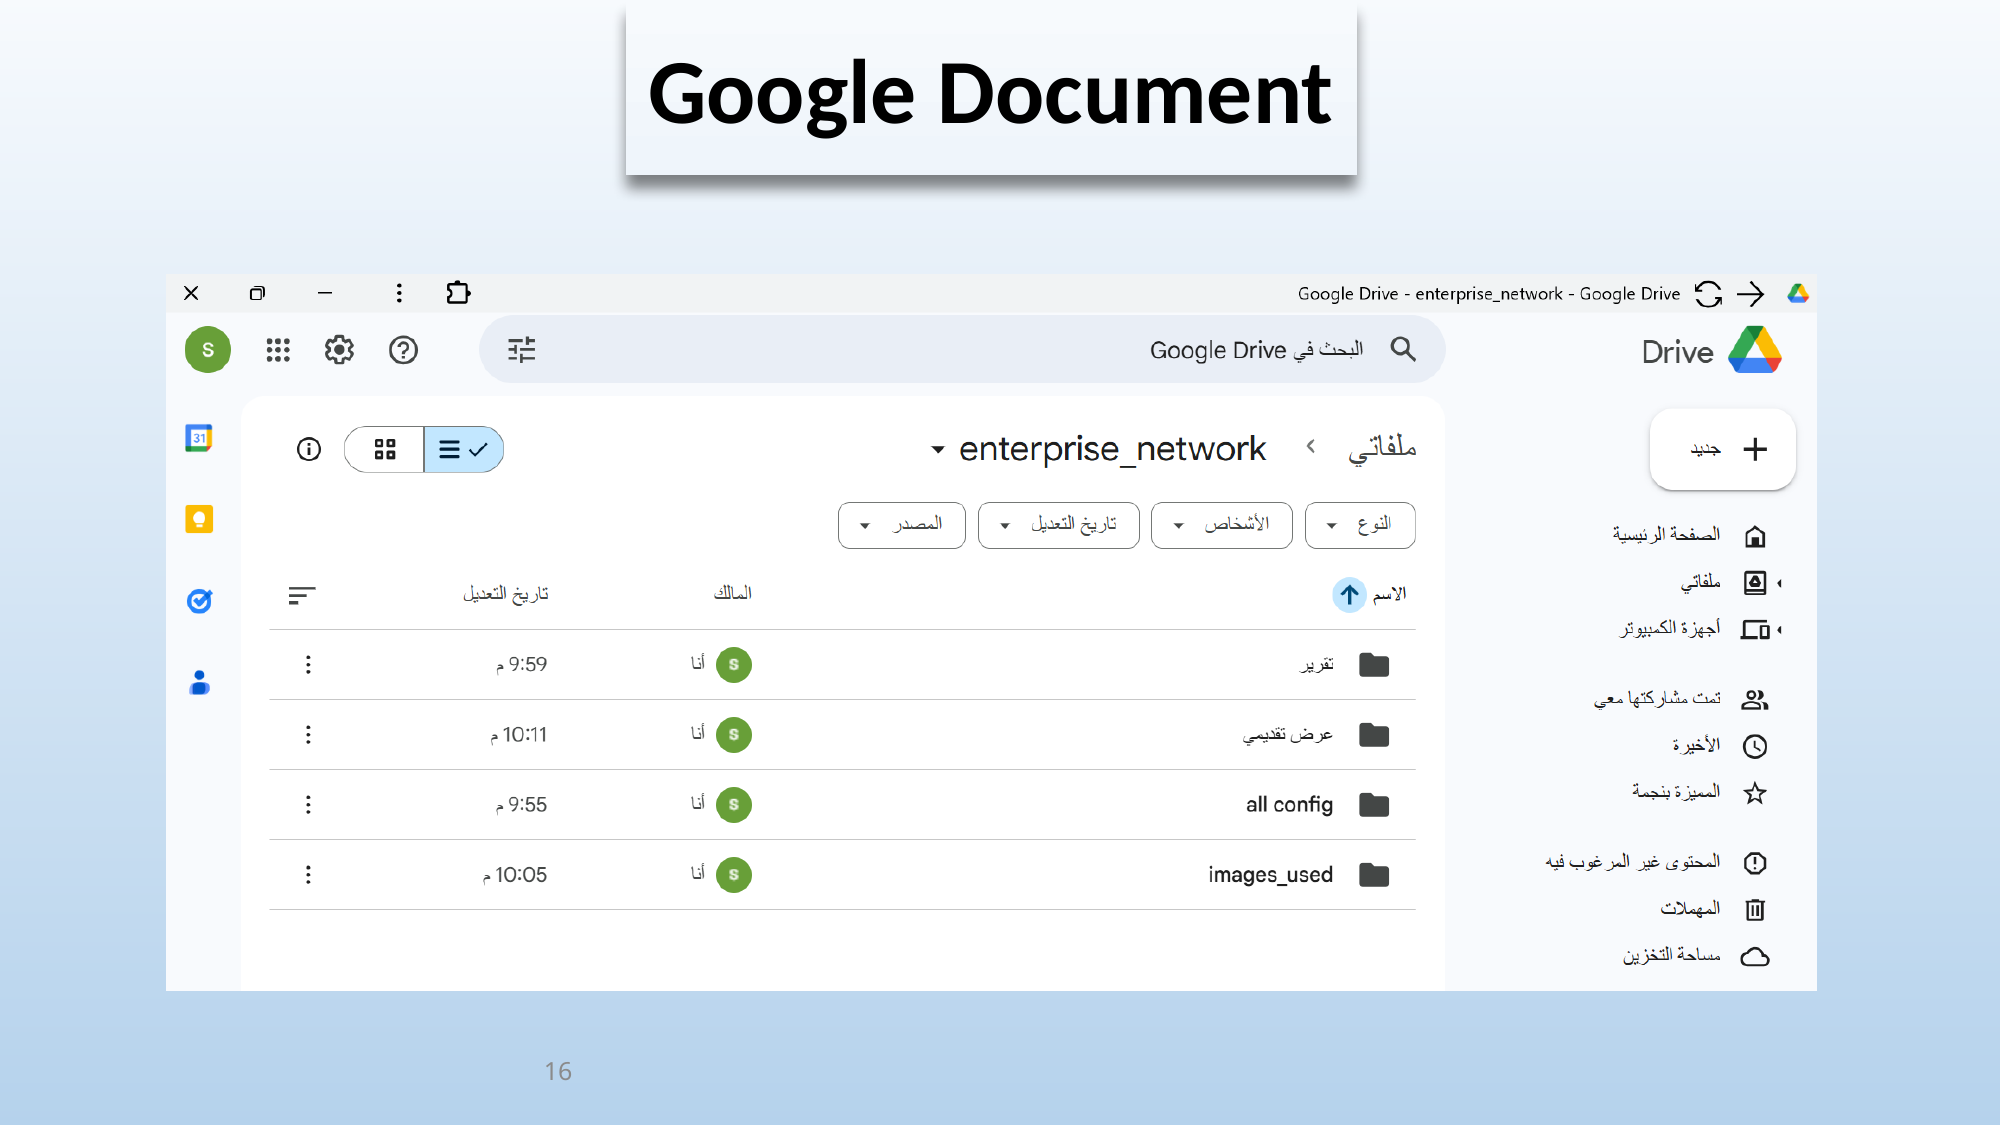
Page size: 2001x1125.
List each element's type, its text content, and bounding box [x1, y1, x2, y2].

slide_number 16 [137, 1042, 588, 1103]
picture [166, 274, 1817, 991]
text_box Google Document [625, 0, 1358, 175]
